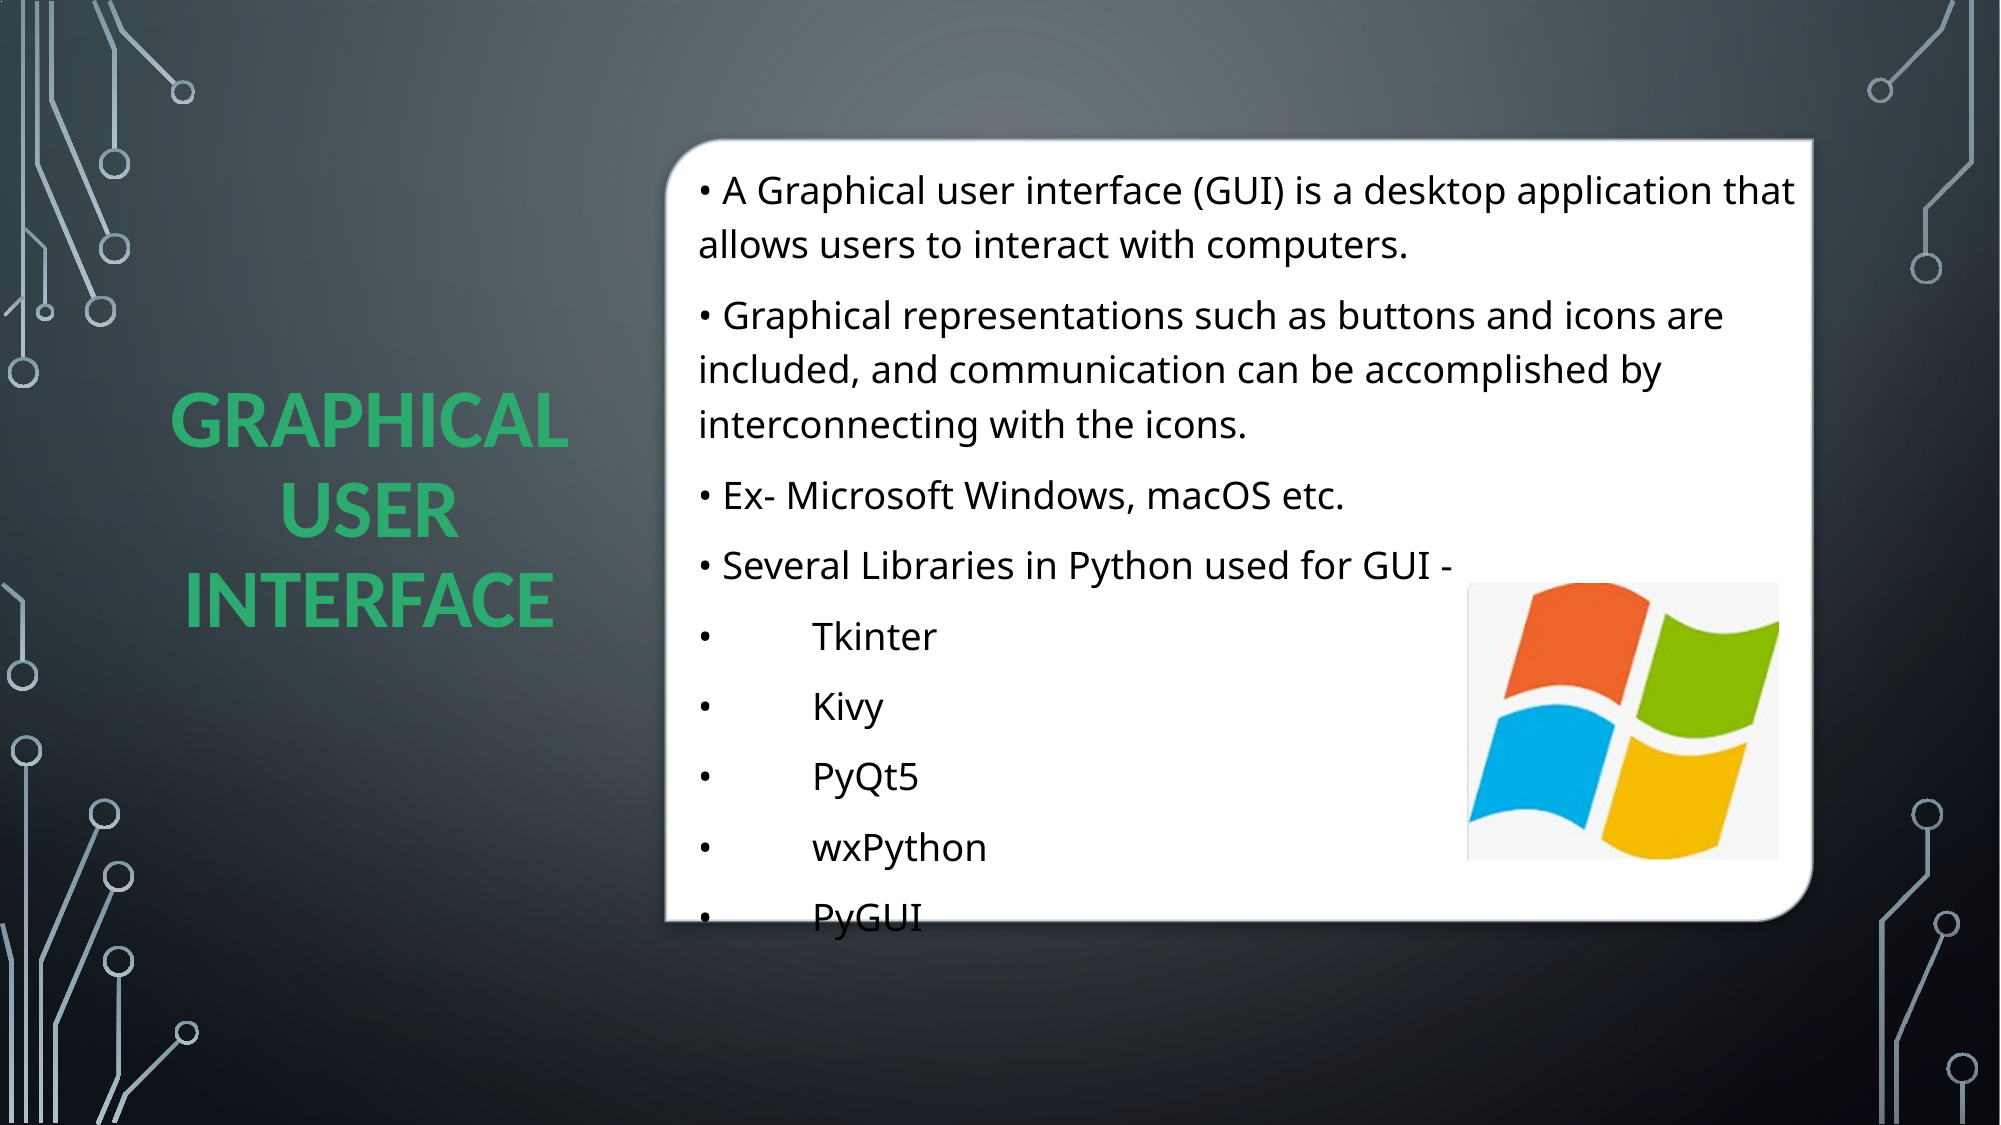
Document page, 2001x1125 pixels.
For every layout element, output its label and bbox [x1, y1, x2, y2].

text_box [1866, 0, 1978, 1124]
picture [201, 0, 2000, 1125]
text_box [0, 0, 201, 1125]
